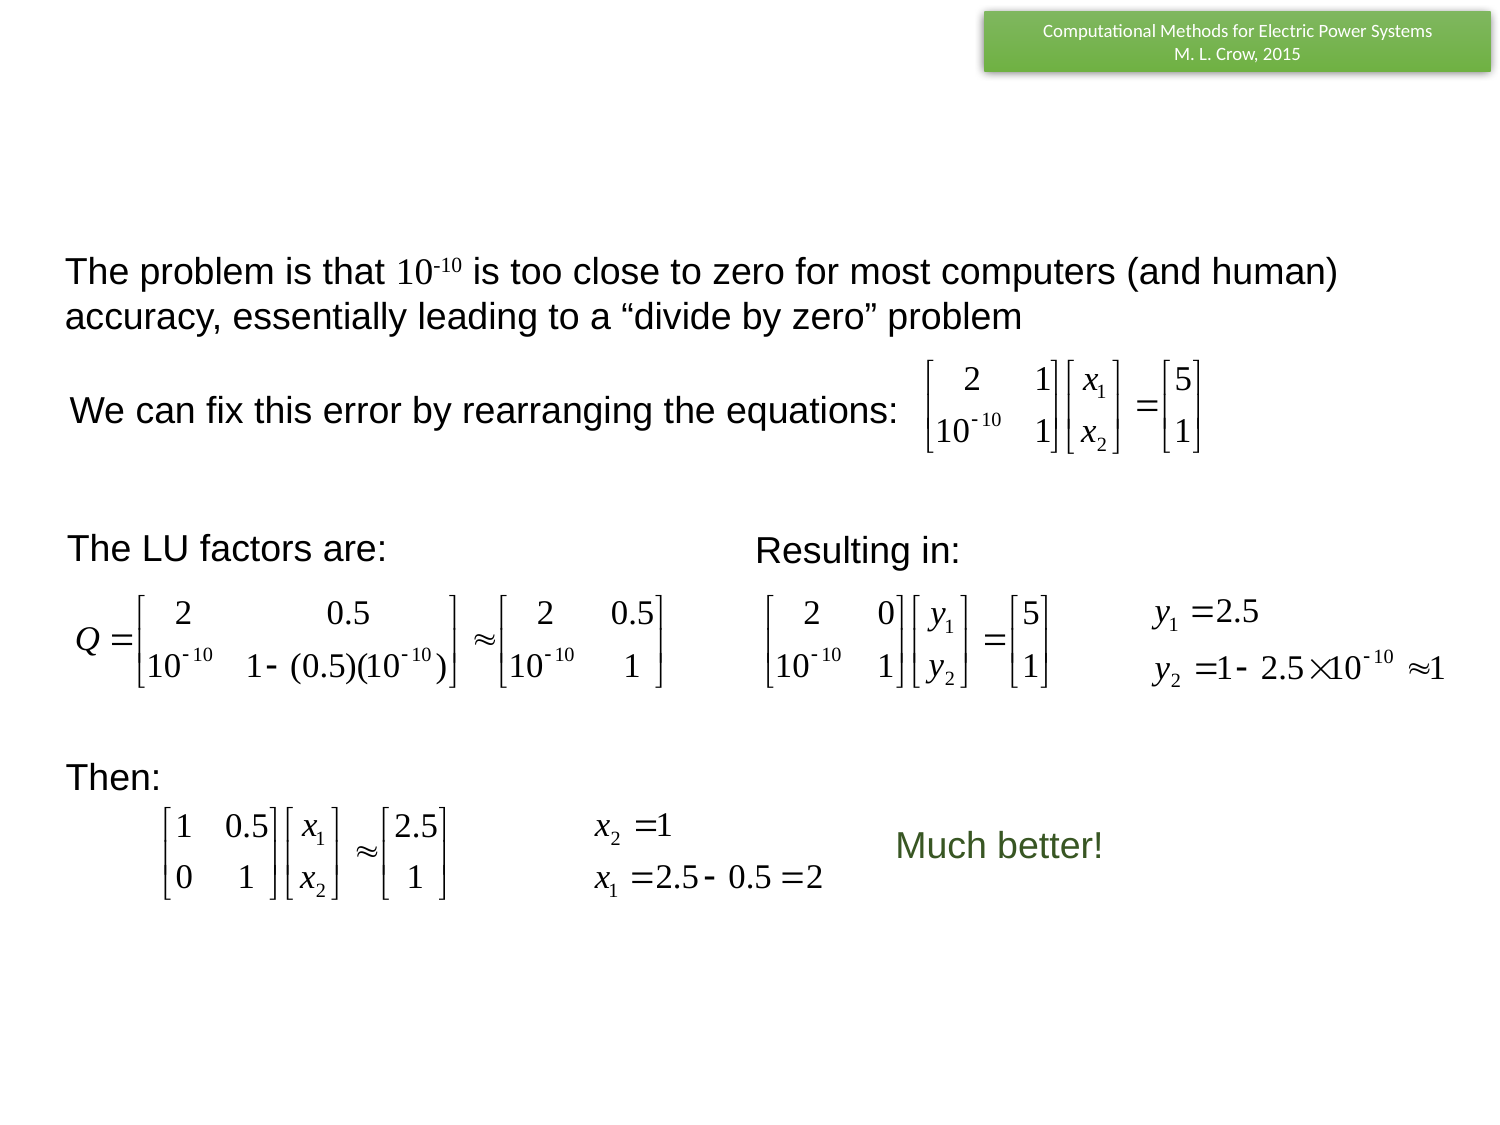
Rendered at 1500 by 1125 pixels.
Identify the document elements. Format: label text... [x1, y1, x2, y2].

text_box The LU factors are: [52, 516, 403, 577]
text_box Much better! [880, 813, 1119, 874]
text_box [588, 801, 829, 906]
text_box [919, 352, 1212, 463]
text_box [1146, 589, 1448, 694]
text_box The problem is that 10-10 is too close to zero for most computers (and human) accuracy, essentially leading to a “divide by zero” problem [50, 239, 1402, 344]
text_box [156, 798, 458, 909]
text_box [70, 589, 674, 694]
text_box Resulting in: [740, 518, 976, 578]
text_box Then: [50, 745, 177, 806]
text_box We can fix this error by rearranging the equations: [54, 378, 915, 439]
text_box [758, 586, 1061, 697]
